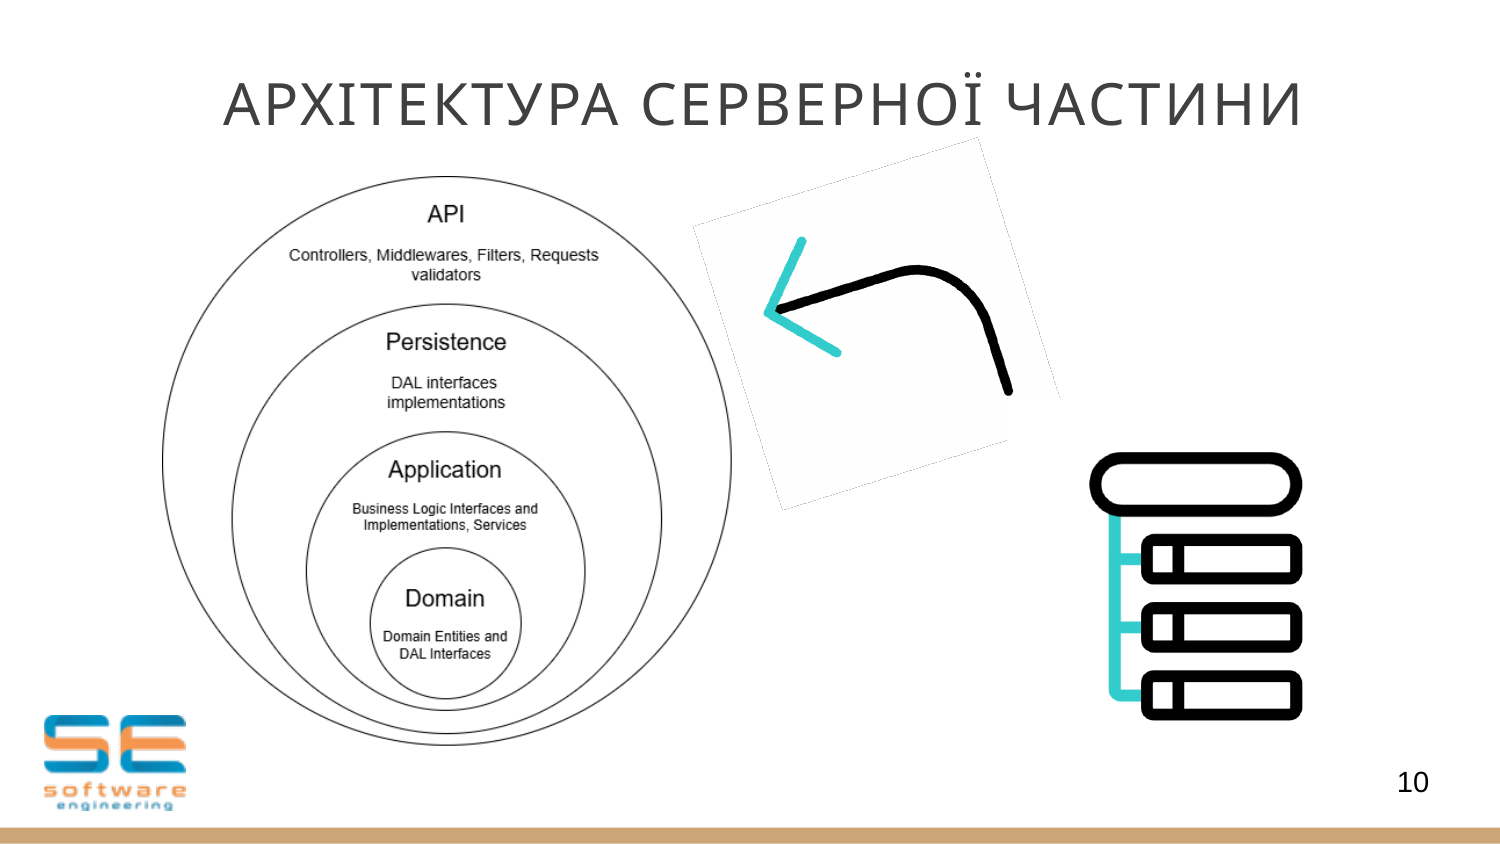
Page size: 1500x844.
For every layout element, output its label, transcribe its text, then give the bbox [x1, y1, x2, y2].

text_box 10 [1382, 755, 1500, 806]
text_box Архітектура серверної частини [64, 46, 1464, 167]
picture [43, 138, 1383, 811]
